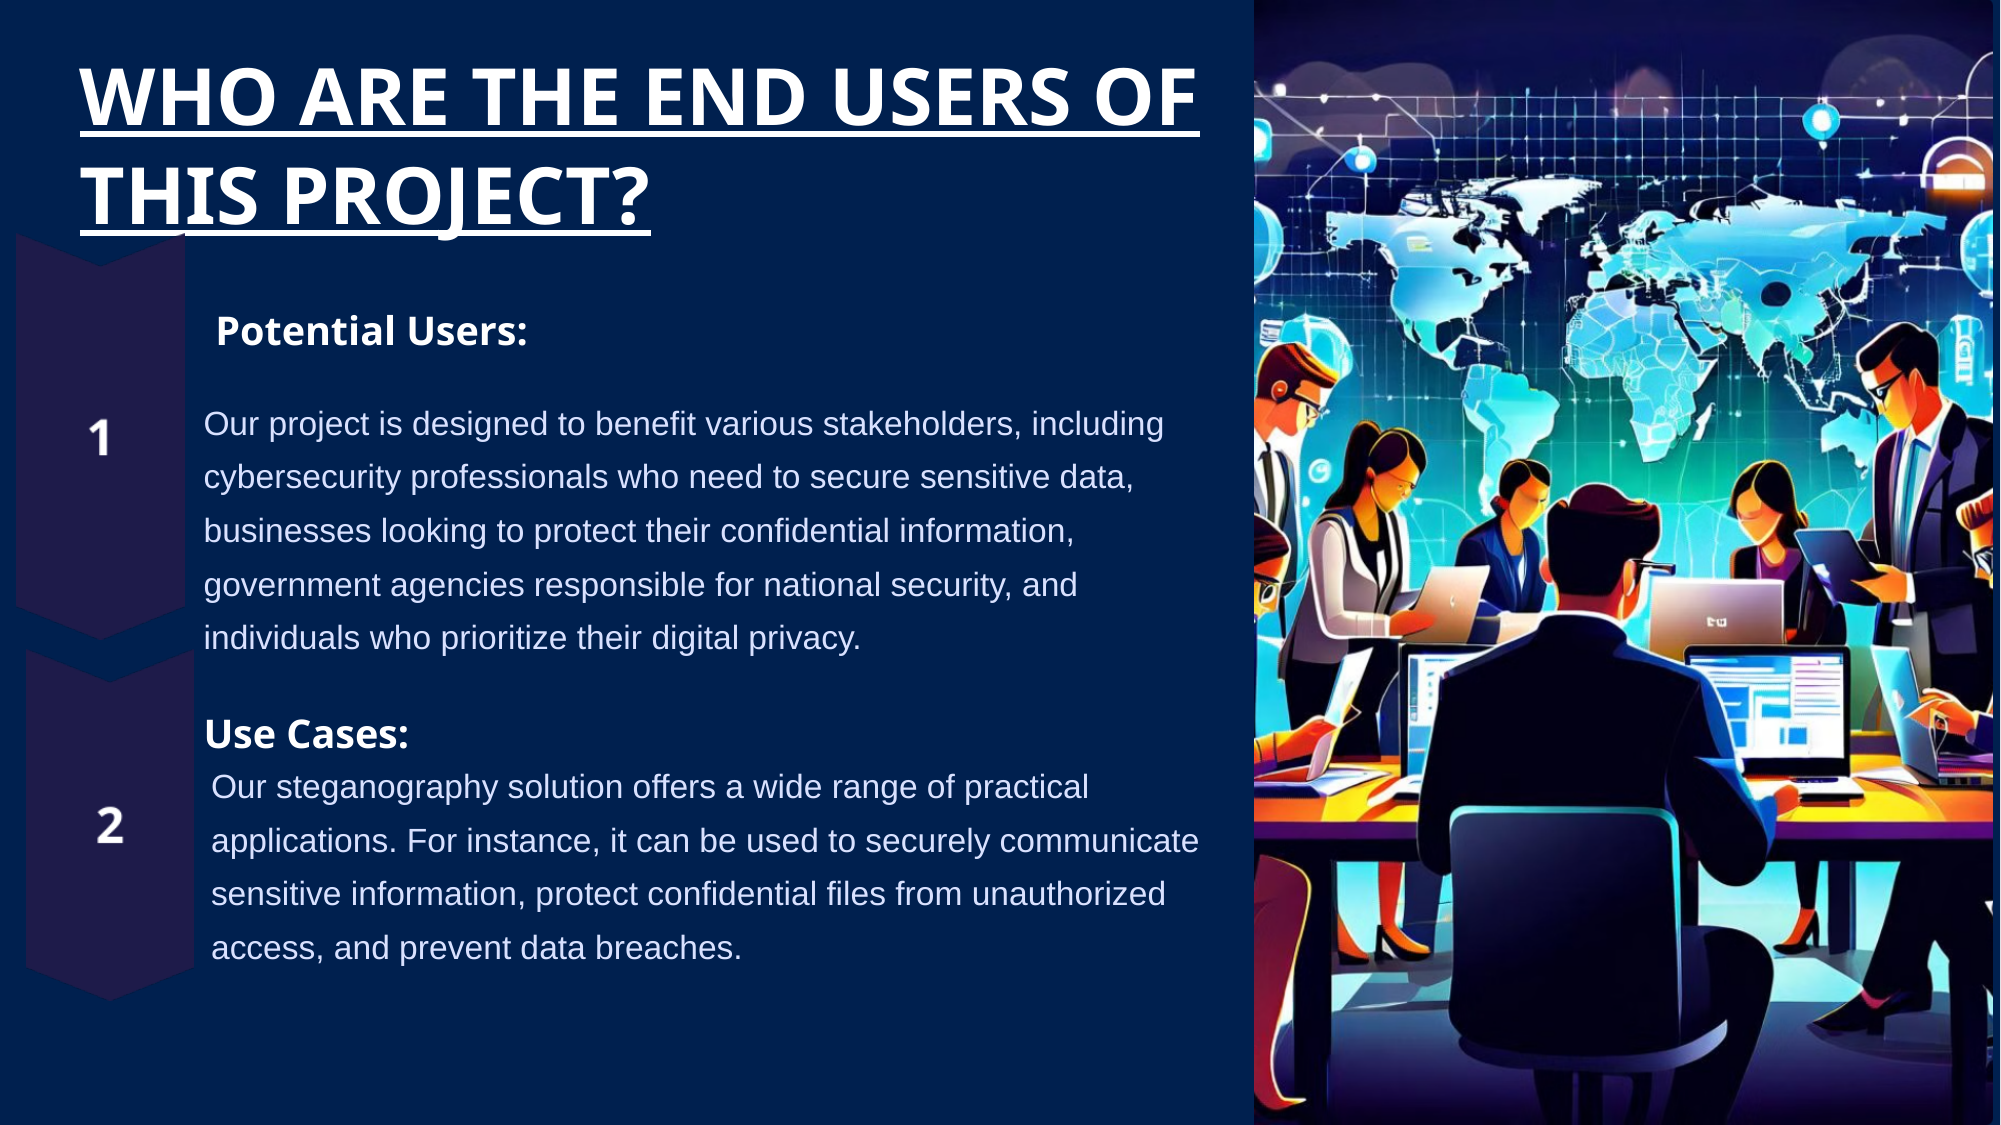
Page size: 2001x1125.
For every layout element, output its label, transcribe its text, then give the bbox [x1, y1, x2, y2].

text_box Our steganography solution offers a wide range of practical applications. For instance, it can be used to securely communicate sensitive information, protect confidential files from unauthorized access, and prevent data breaches. [198, 743, 1244, 959]
picture [25, 648, 195, 1001]
text_box Use Cases: [198, 699, 584, 743]
text_box [1995, 0, 2000, 1125]
text_box [0, 0, 1252, 1125]
text_box Our project is designed to benefit various stakeholders, including cybersecurity professionals who need to secure sensitive data, businesses looking to protect their confidential information, government agencies responsible for national security, and individuals who prioritize their digital privacy. [188, 380, 1236, 650]
text_box WHO ARE THE END USERS OF THIS PROJECT? [64, 35, 1248, 233]
text_box Potential Users: [200, 296, 596, 347]
picture [1254, 0, 1993, 1125]
picture [16, 233, 185, 640]
